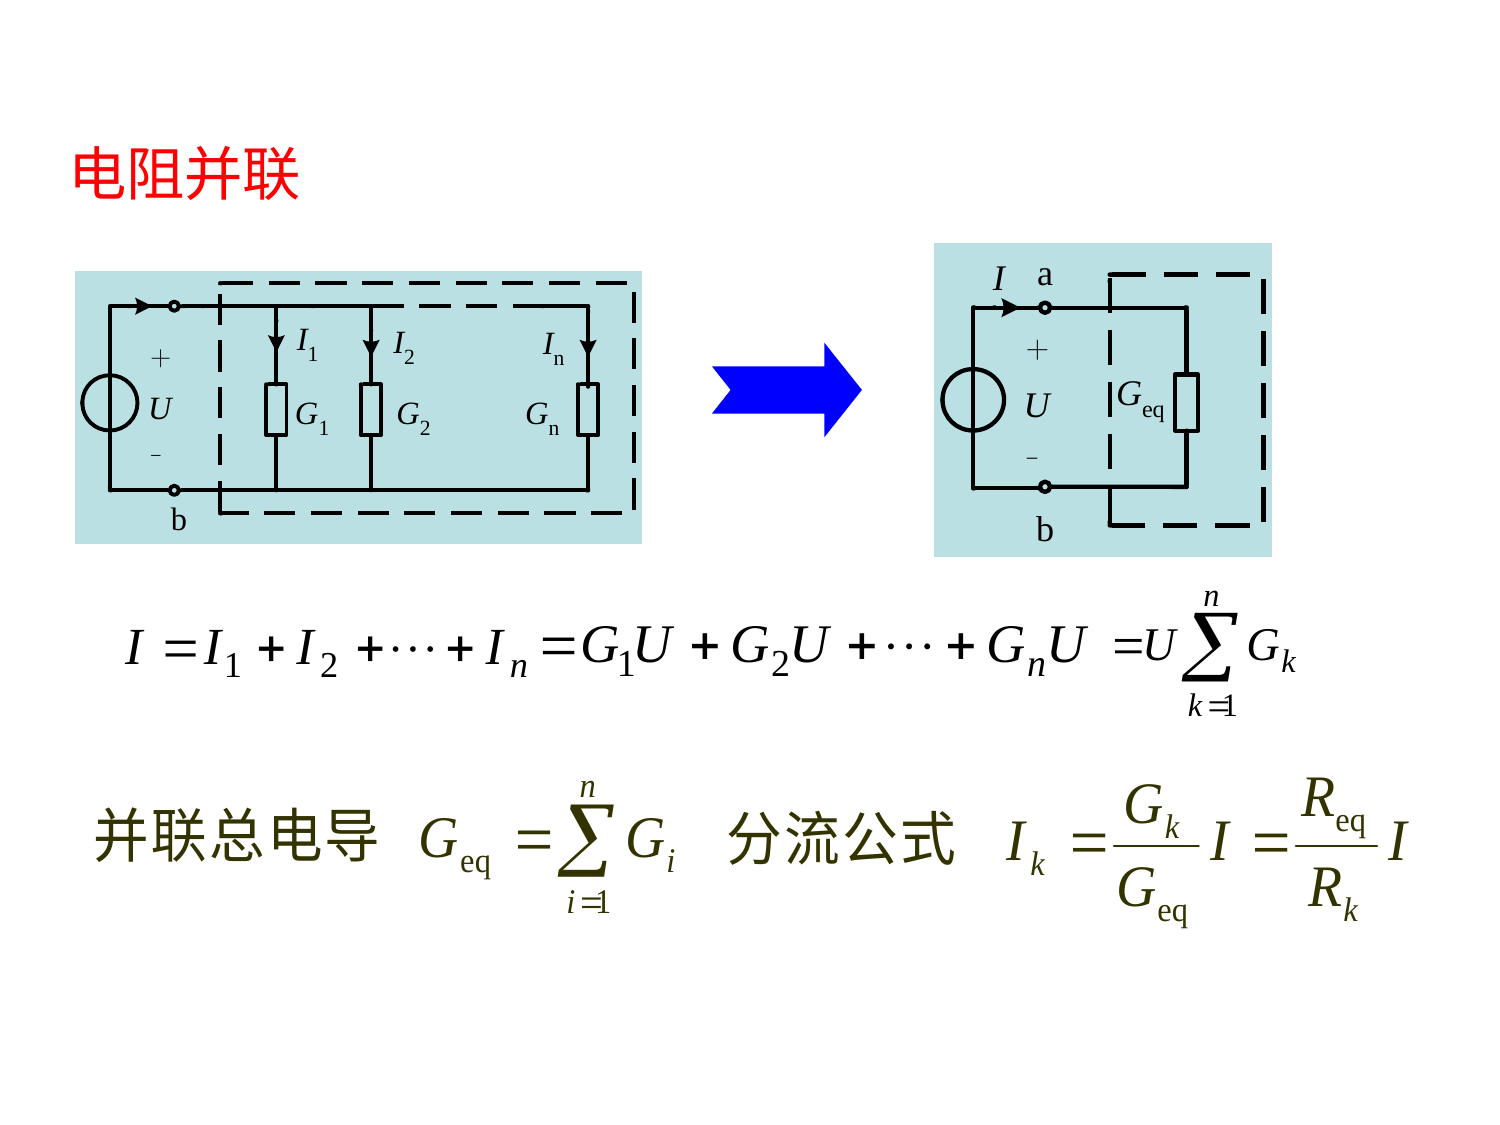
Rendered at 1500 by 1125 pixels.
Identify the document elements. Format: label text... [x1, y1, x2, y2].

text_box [718, 757, 1423, 936]
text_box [74, 270, 642, 545]
text_box [711, 342, 862, 438]
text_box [933, 242, 1273, 558]
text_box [113, 566, 1315, 732]
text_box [86, 758, 690, 923]
title 电阻并联 [53, 125, 349, 232]
